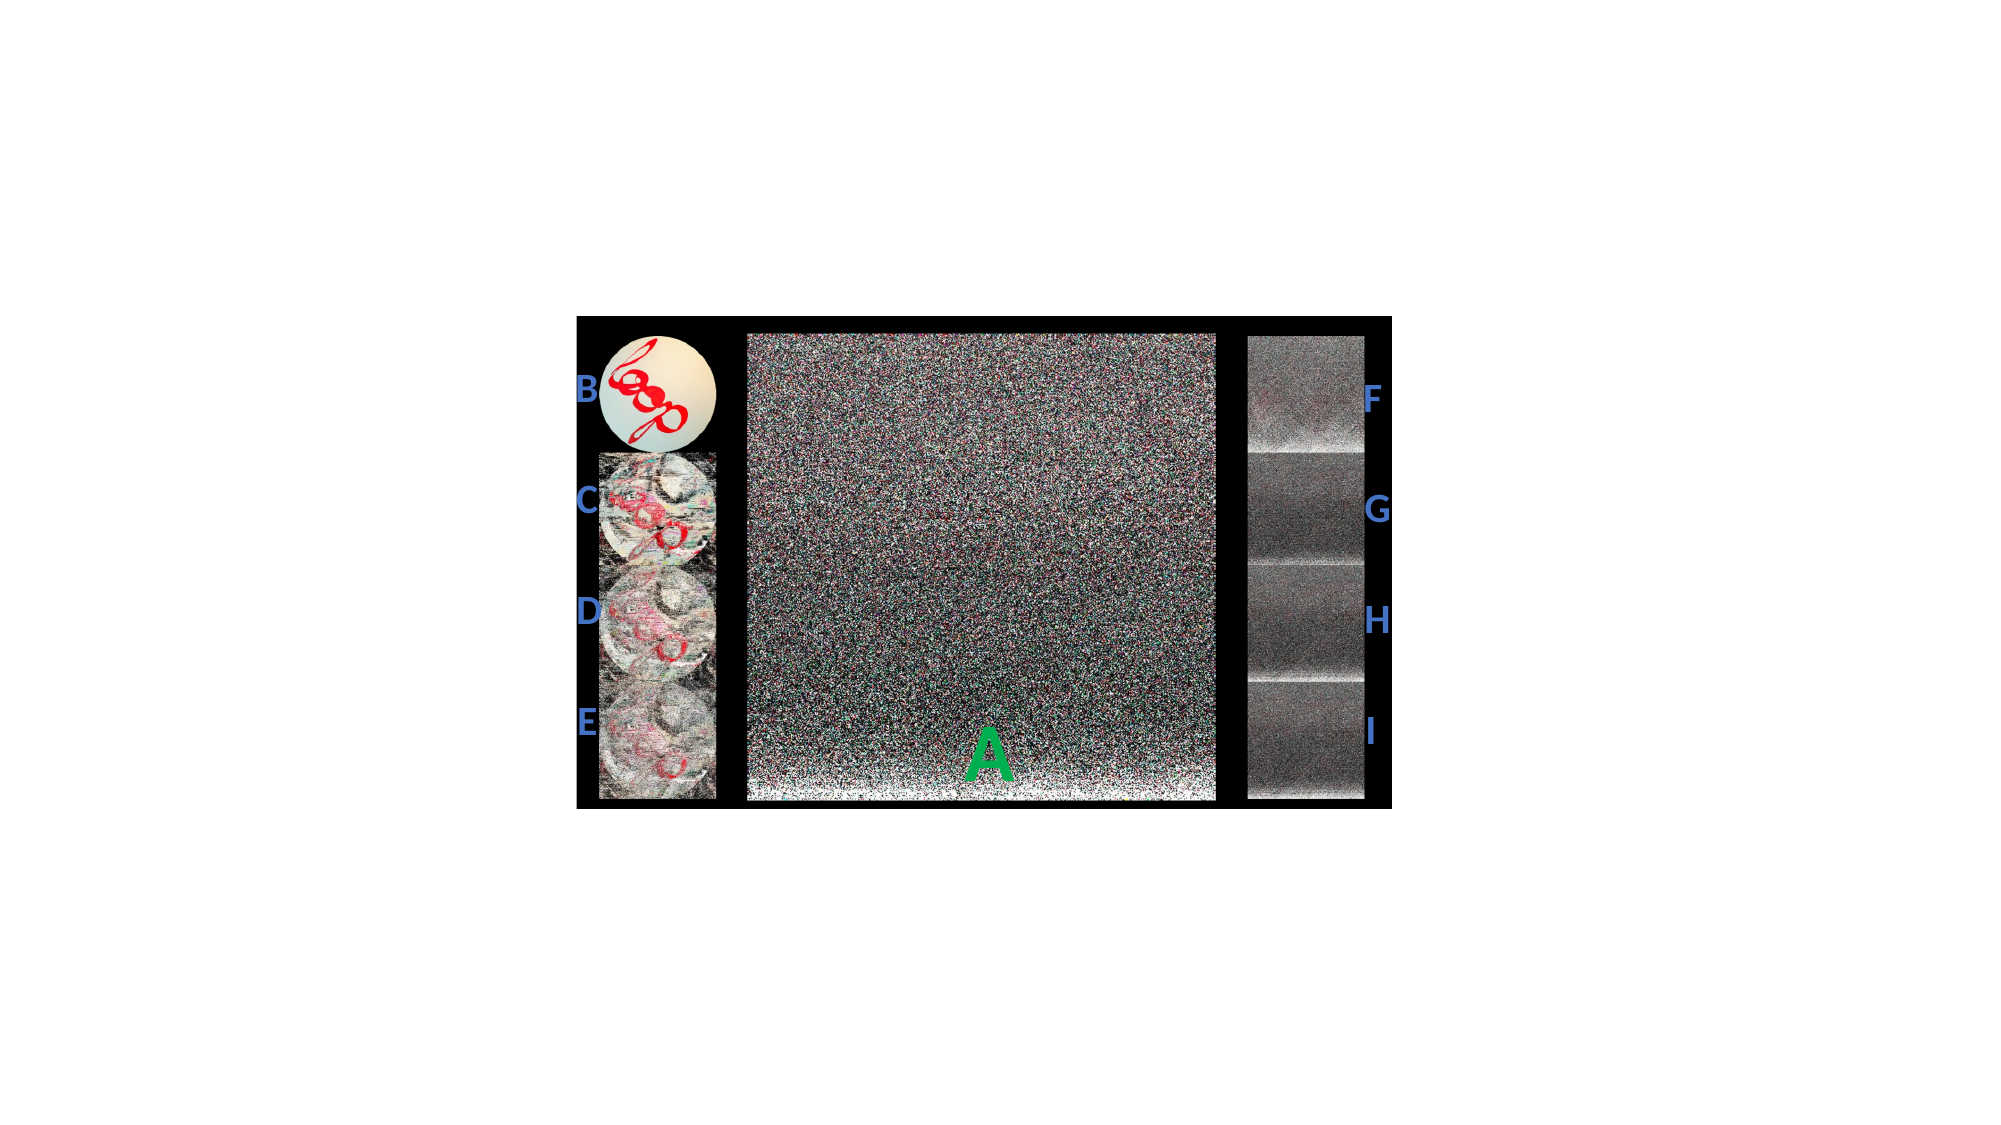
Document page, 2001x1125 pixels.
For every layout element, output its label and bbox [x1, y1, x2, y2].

text_box [560, 316, 1462, 809]
